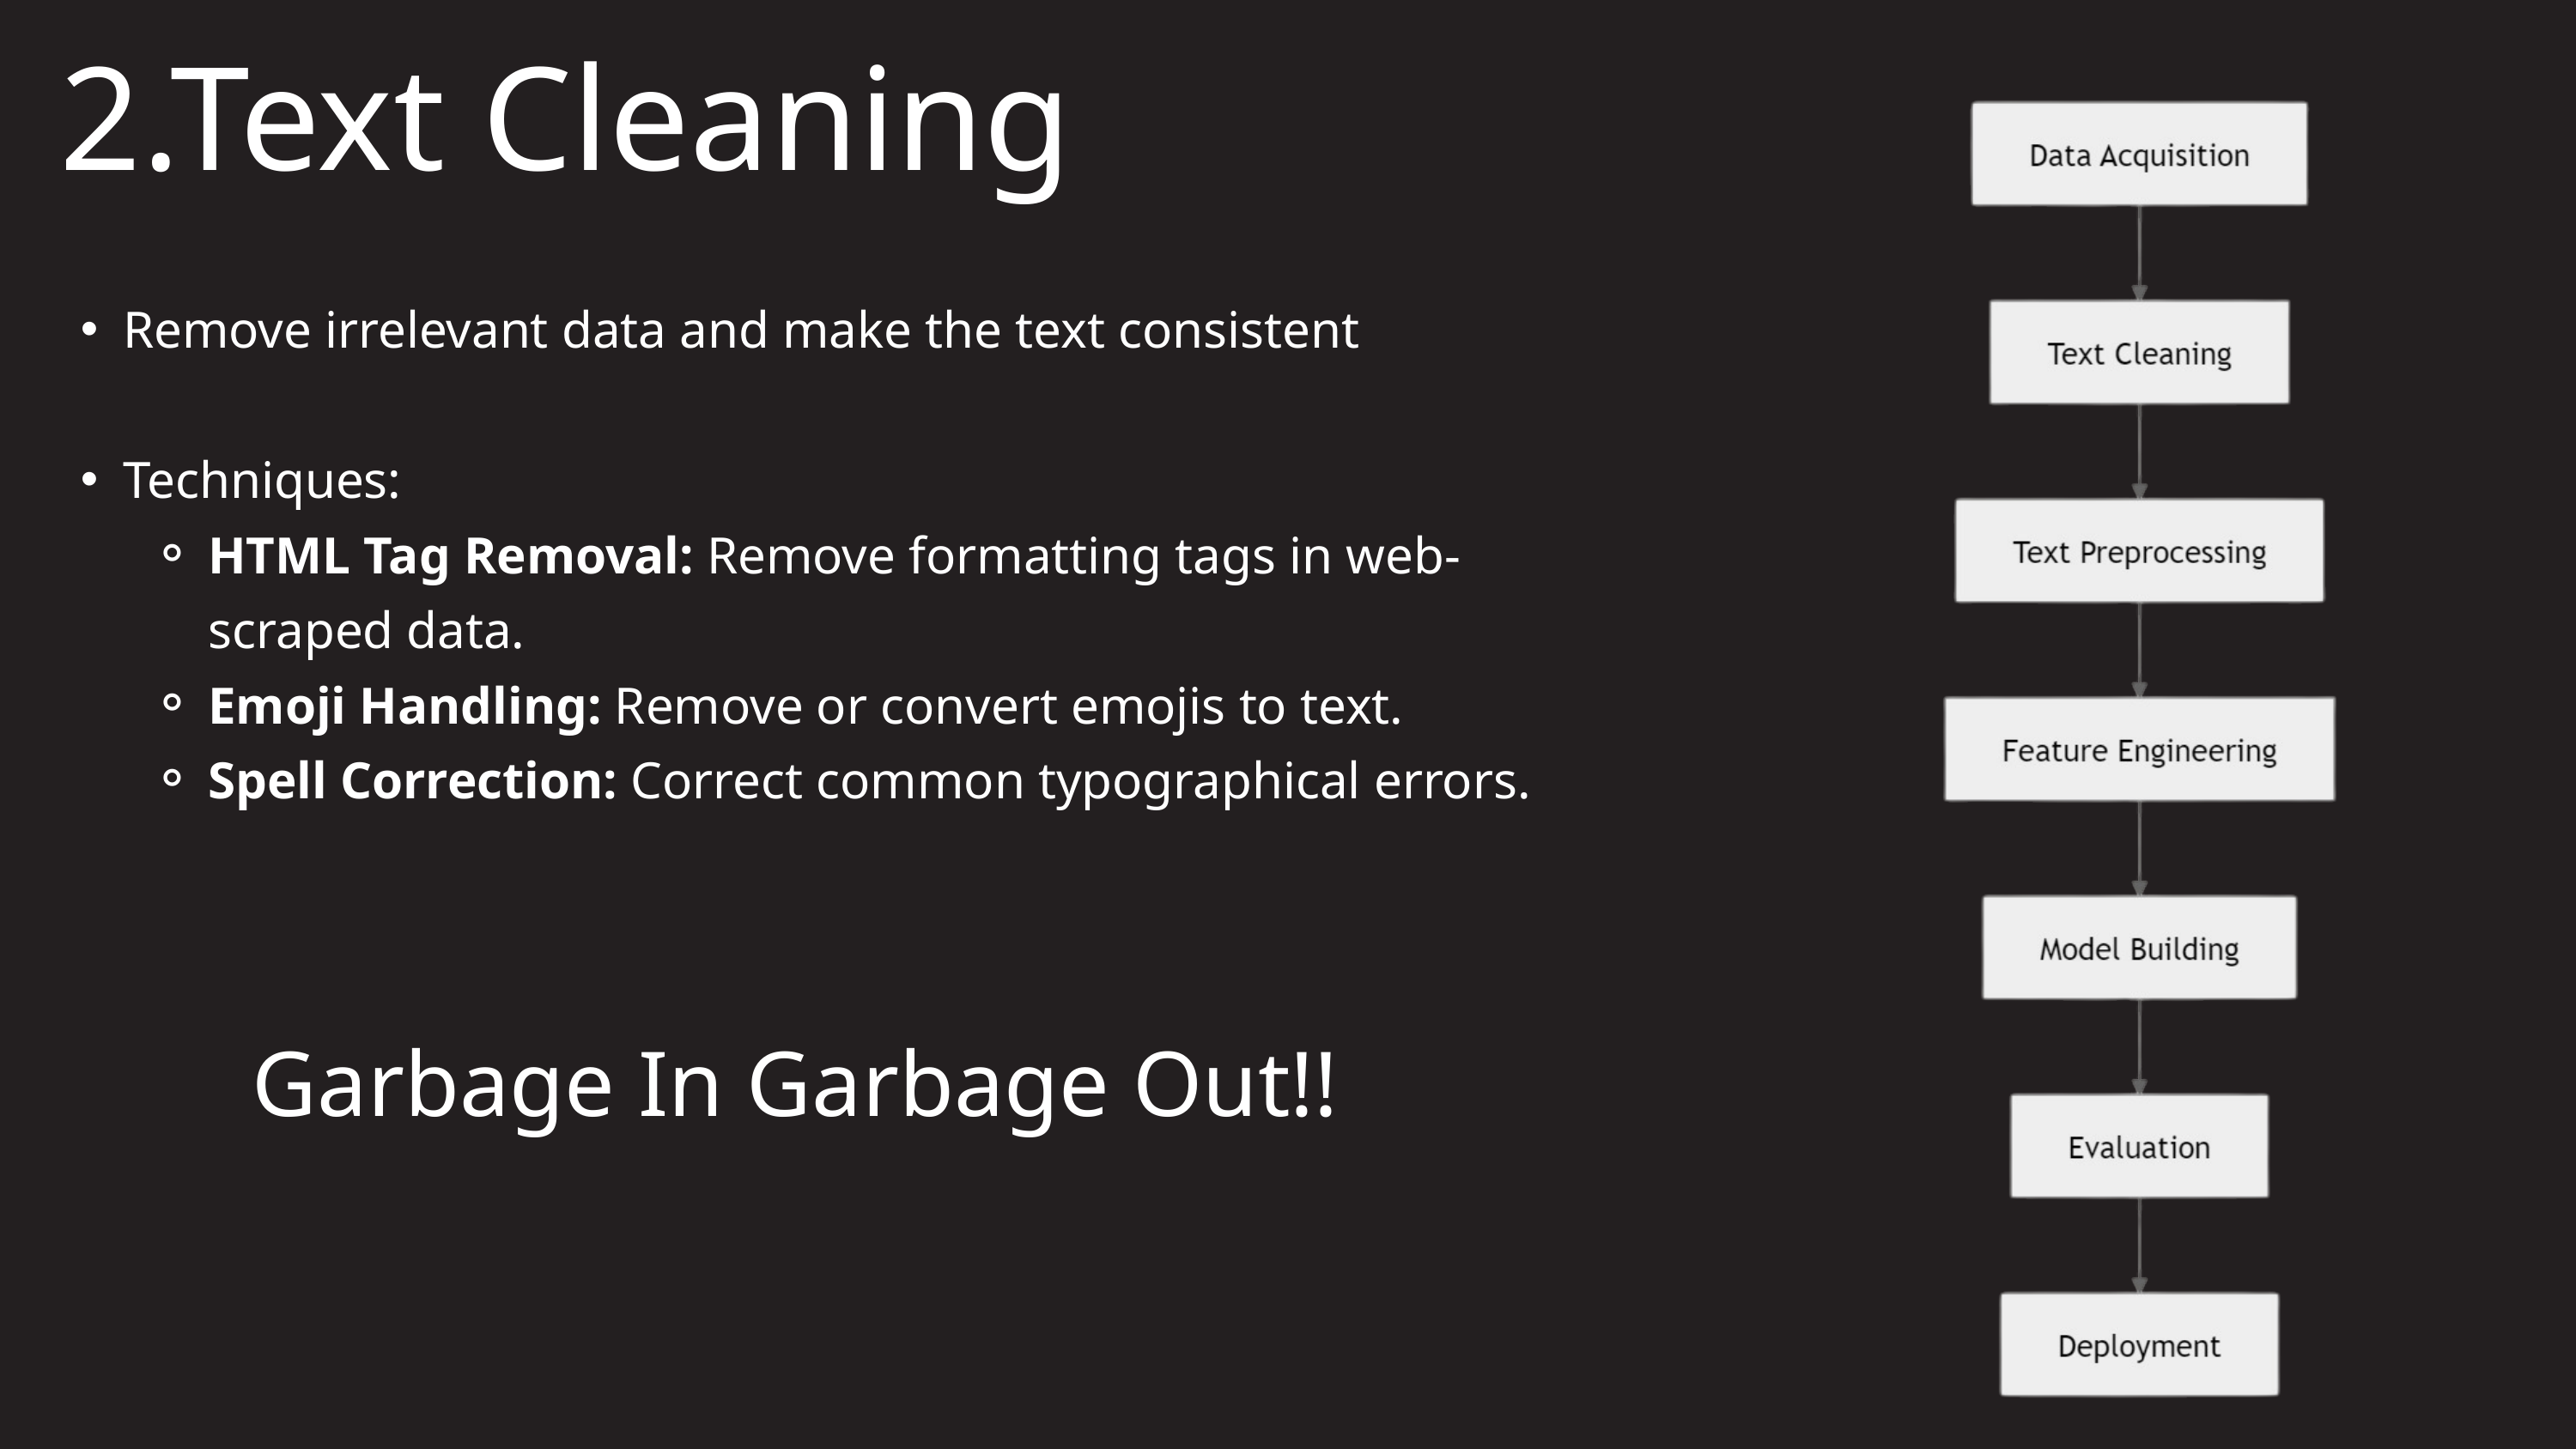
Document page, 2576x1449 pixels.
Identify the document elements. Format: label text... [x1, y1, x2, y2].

text_box 2.Text Cleaning [59, 54, 1618, 200]
text_box Garbage In Garbage Out!! [144, 1009, 1447, 1135]
text_box Remove irrelevant data and make the text consistent Techniques: HTML Tag Removal: Remove formatting tags in web-scraped data. Emoji Handling: Remove or convert emojis to text. Spell Correction: Correct common typographical errors. [38, 283, 1542, 809]
text_box [1855, 35, 2401, 1413]
